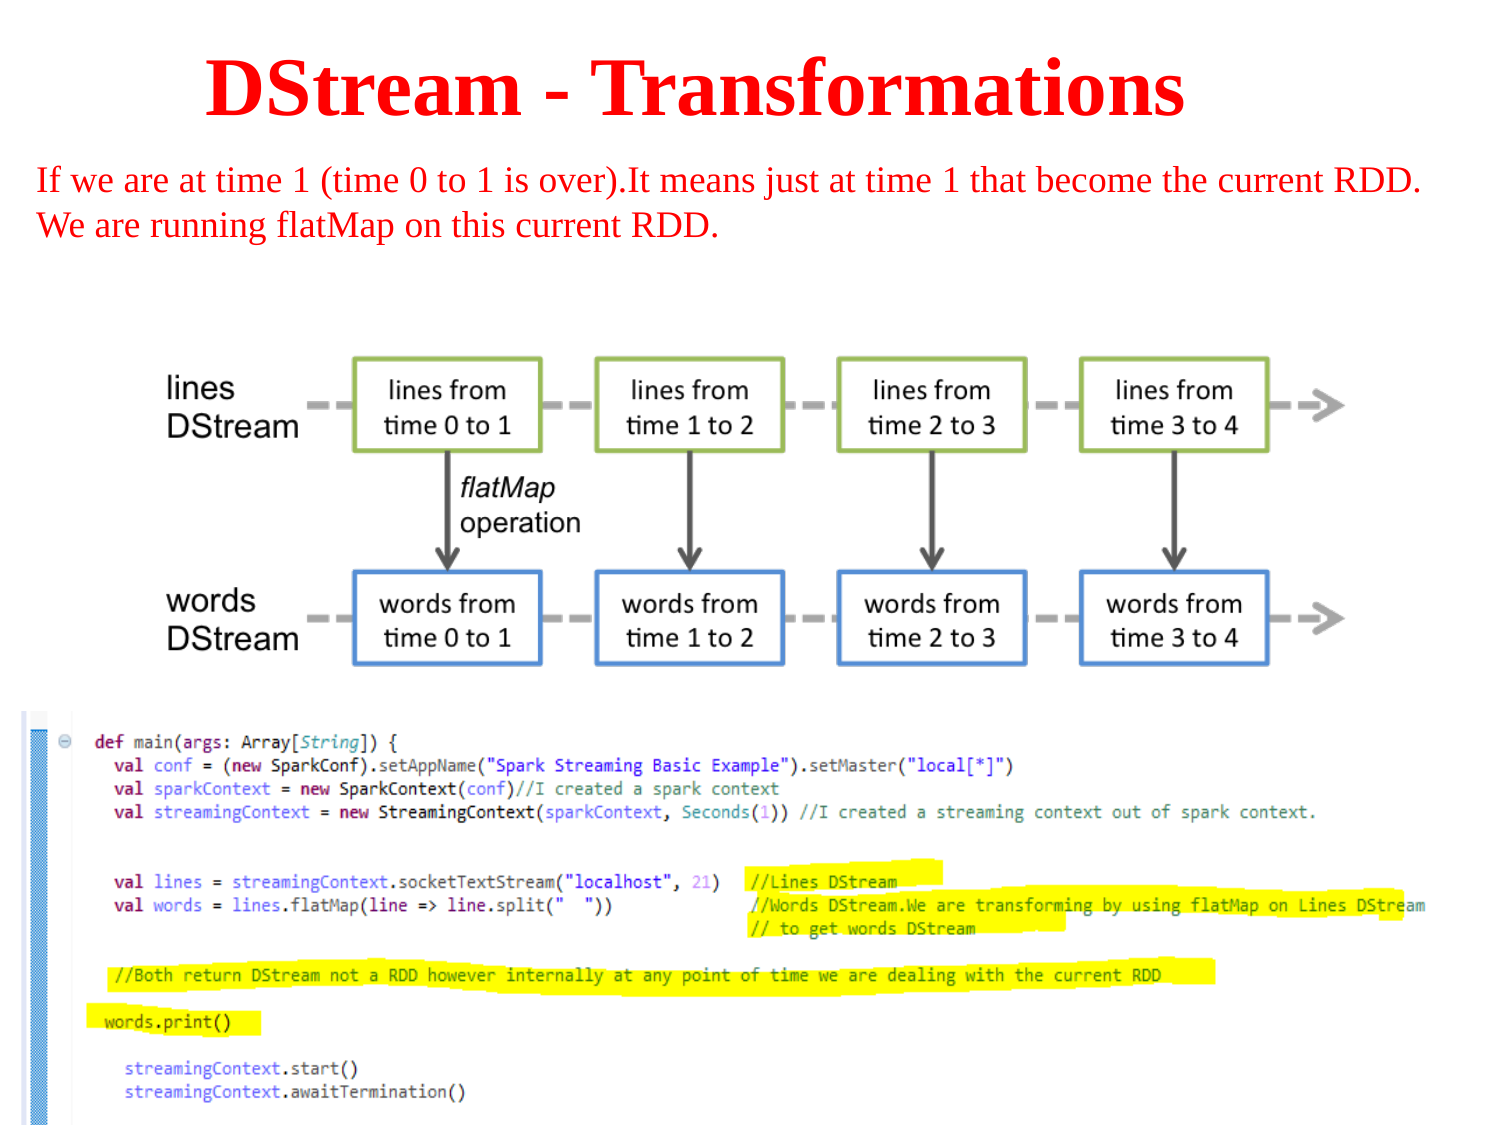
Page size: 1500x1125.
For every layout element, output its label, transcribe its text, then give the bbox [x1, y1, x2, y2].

title DStream - Transformations [21, 15, 1372, 147]
text_box If we are at time 1 (time 0 to 1 is over).It means just at time 1 that become the current RDD. We are running flatMap on this current RDD. [21, 147, 1450, 253]
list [115, 316, 1388, 709]
picture [20, 710, 1456, 1125]
